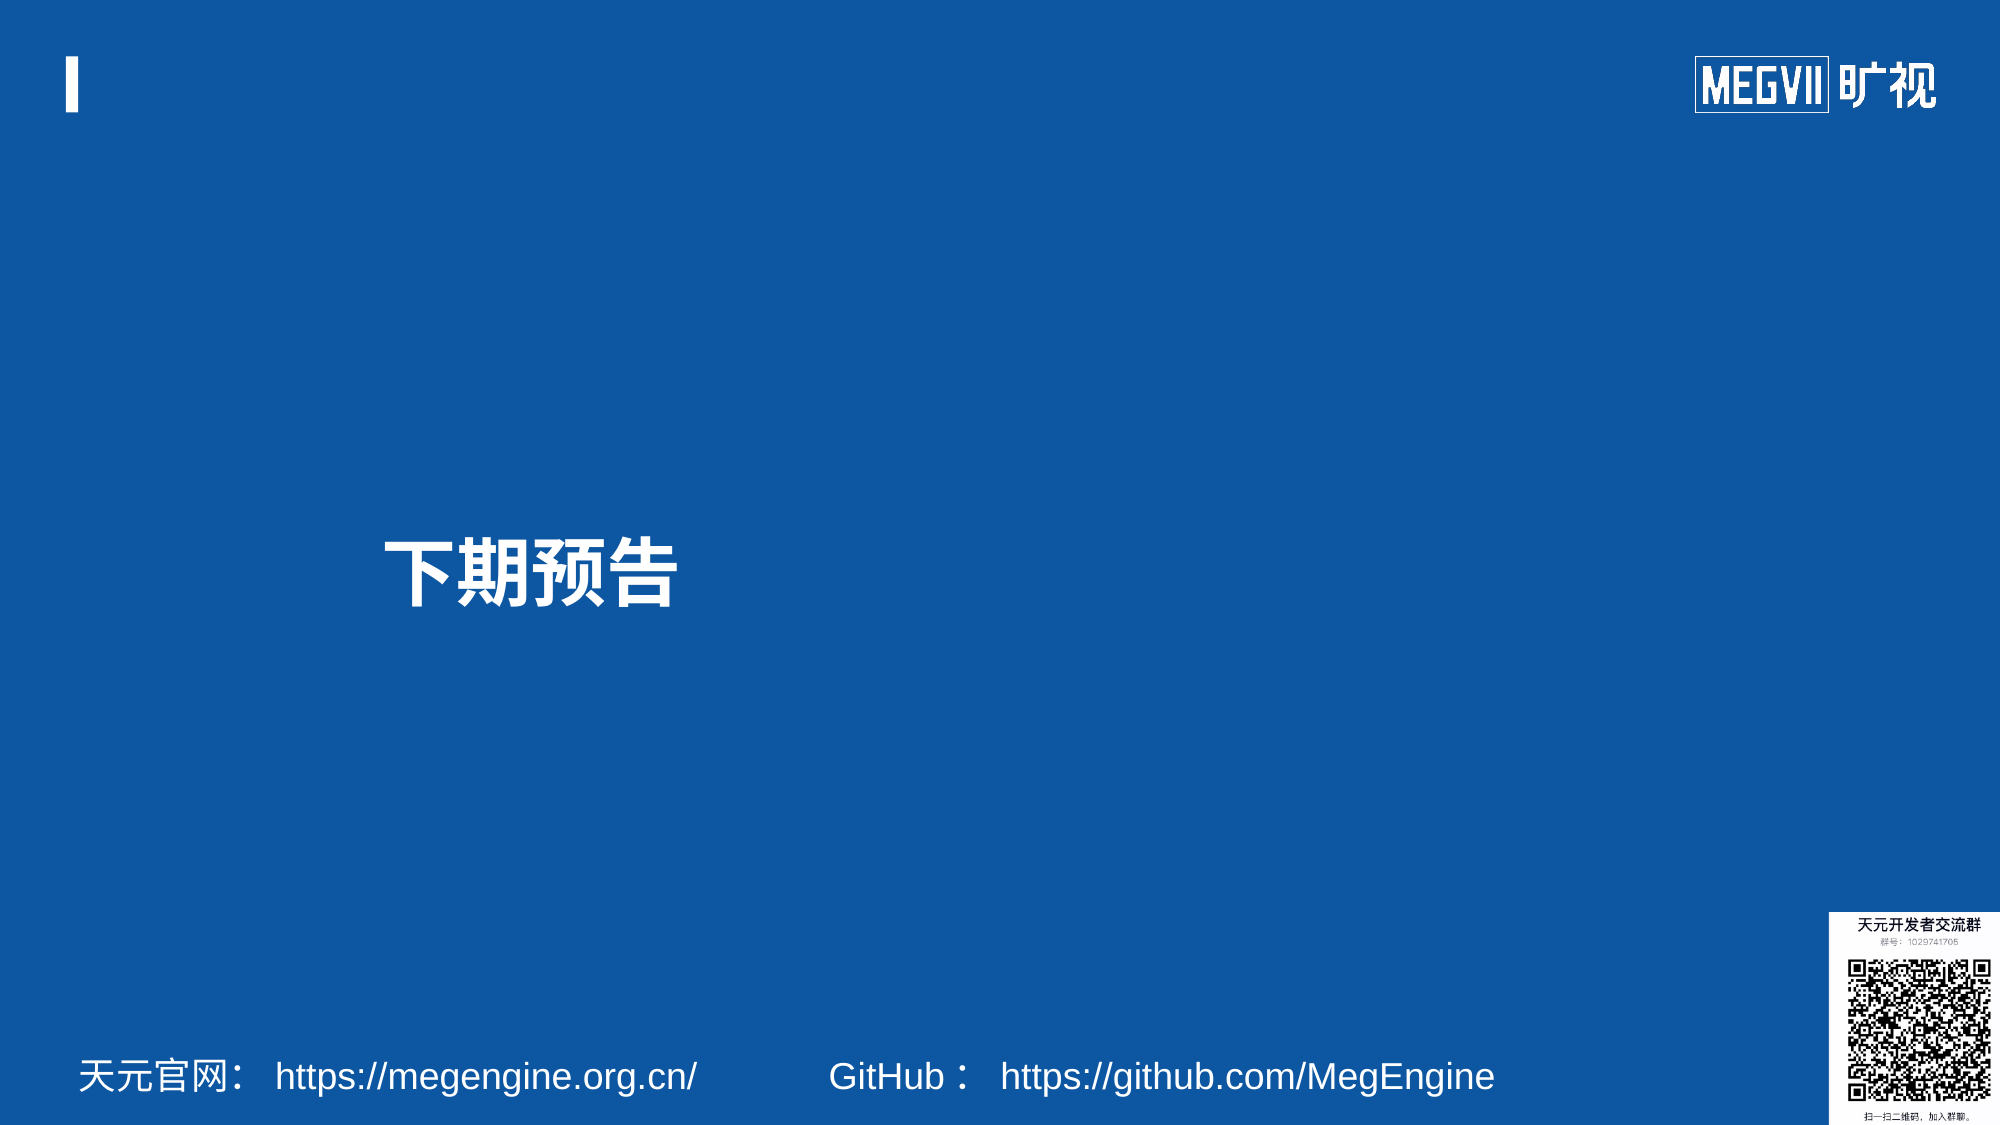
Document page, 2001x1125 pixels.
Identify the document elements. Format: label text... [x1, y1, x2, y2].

title 下期预告 [63, 444, 1000, 708]
picture [1695, 56, 1936, 113]
picture [1828, 912, 2001, 1125]
